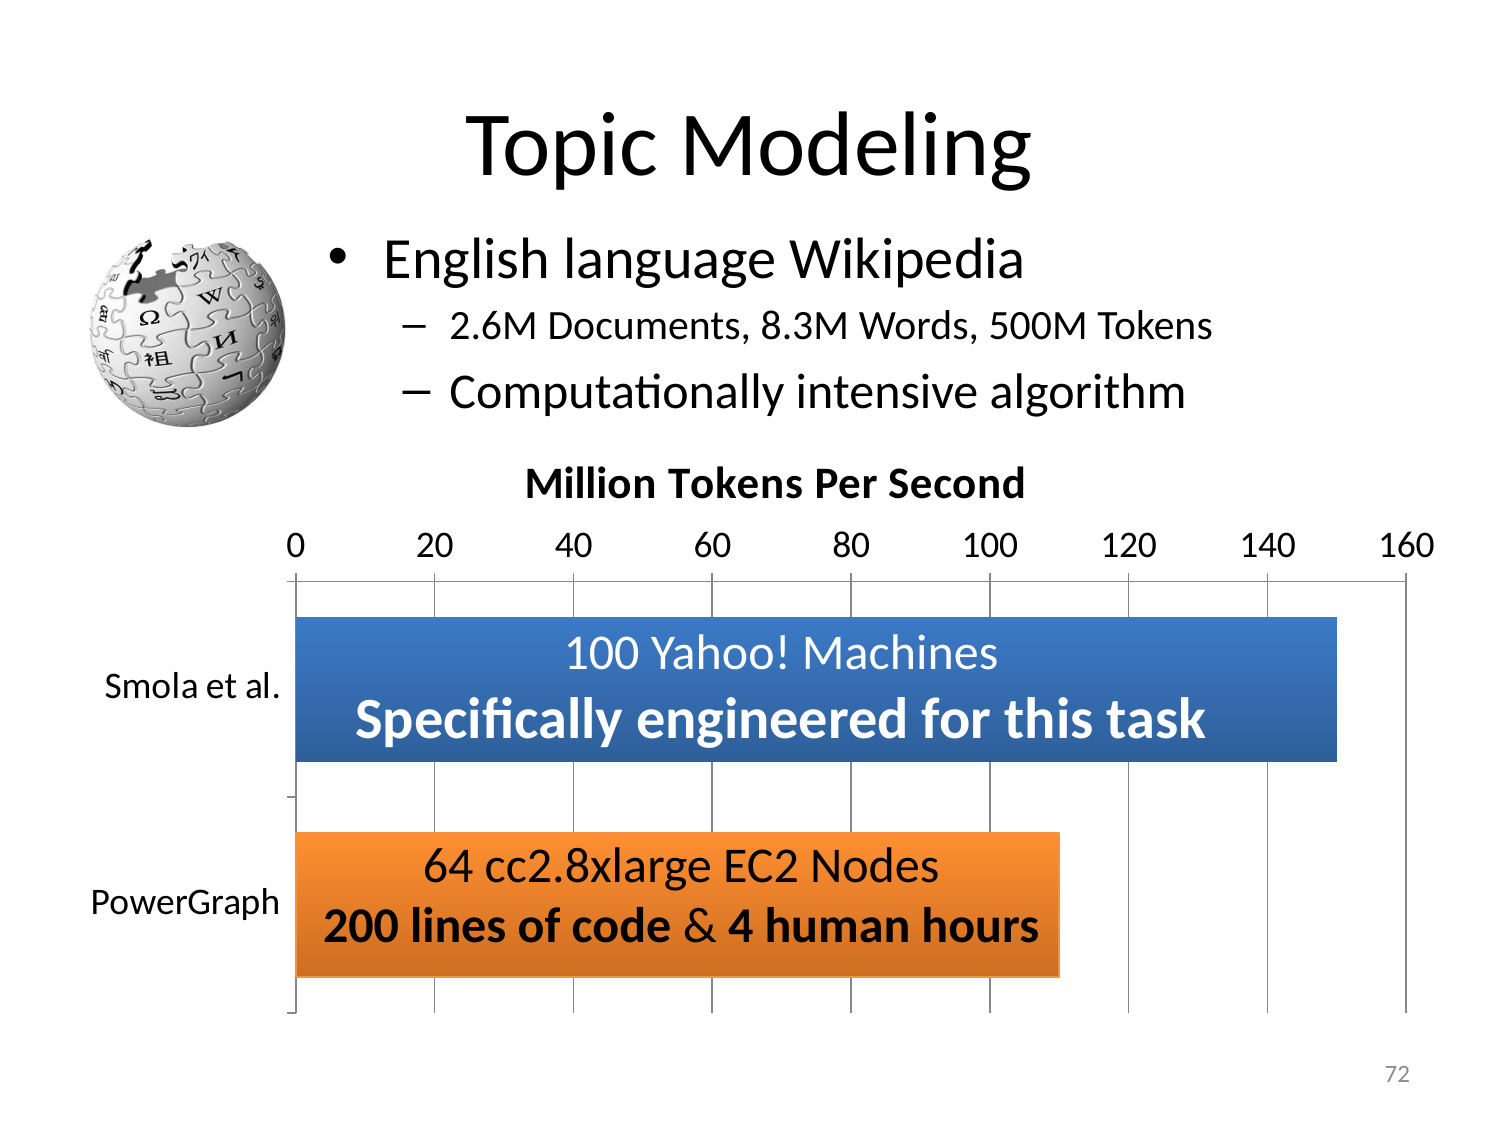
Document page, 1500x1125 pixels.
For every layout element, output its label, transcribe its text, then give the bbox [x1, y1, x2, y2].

chart [62, 424, 1463, 1026]
list English language Wikipedia 2.6M Documents, 8.3M Words, 500M Tokens Computationally intensive algorithm [312, 212, 1288, 423]
picture [87, 237, 288, 438]
slide_number 72 [1074, 1042, 1425, 1103]
title Topic Modeling [75, 45, 1425, 233]
